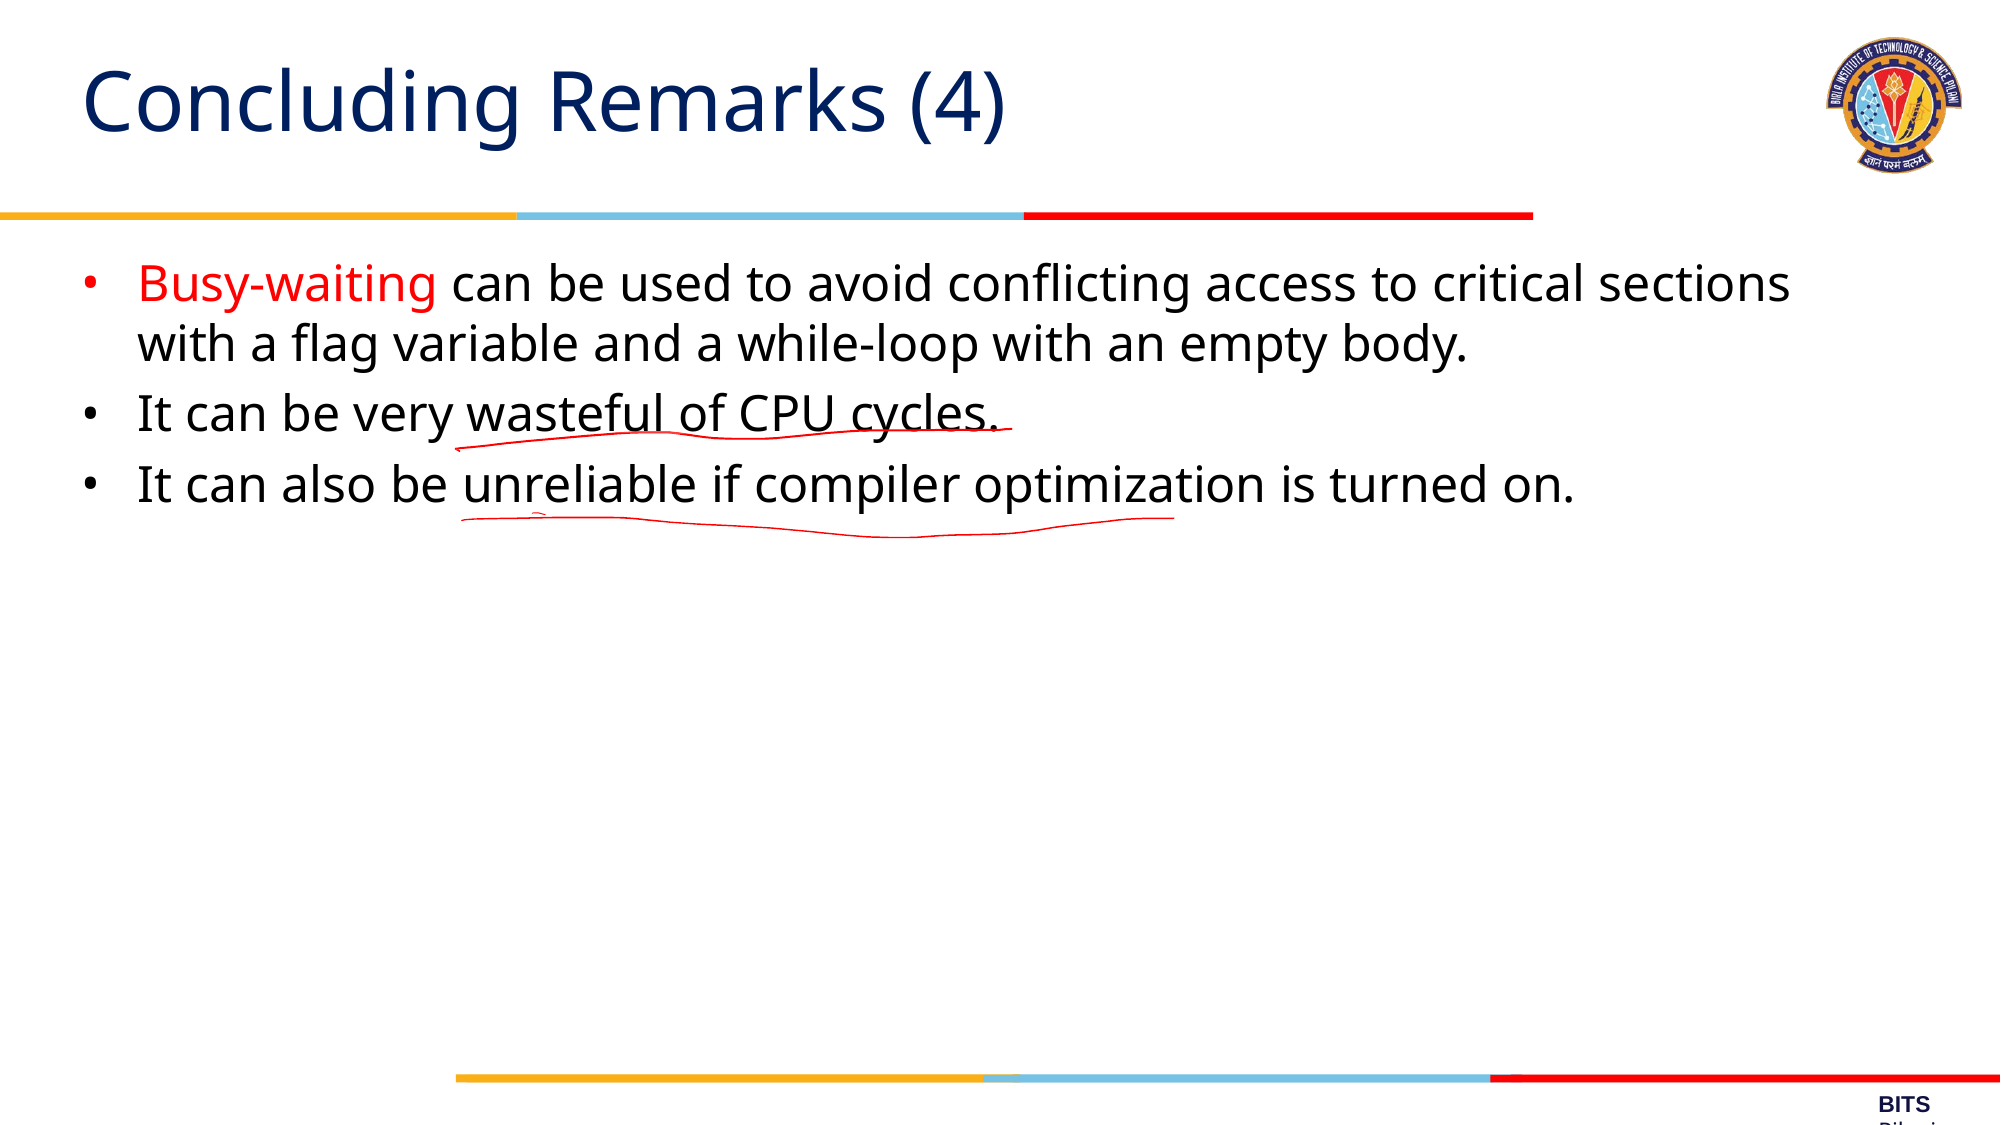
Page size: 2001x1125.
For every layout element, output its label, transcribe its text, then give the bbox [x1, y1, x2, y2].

text_box [454, 427, 1013, 452]
title Concluding Remarks (4) [79, 46, 1921, 236]
text_box [461, 512, 1175, 539]
footer BITS Pilani [1876, 1089, 1995, 1125]
picture [1826, 37, 1962, 174]
list Busy-waiting can be used to avoid conflicting access to critical sections with a flag variable and a while-loop with an empty body. It can be very wasteful of CPU cycles. It can also be unreliable if compiler optimization is turned on. [79, 249, 1814, 890]
